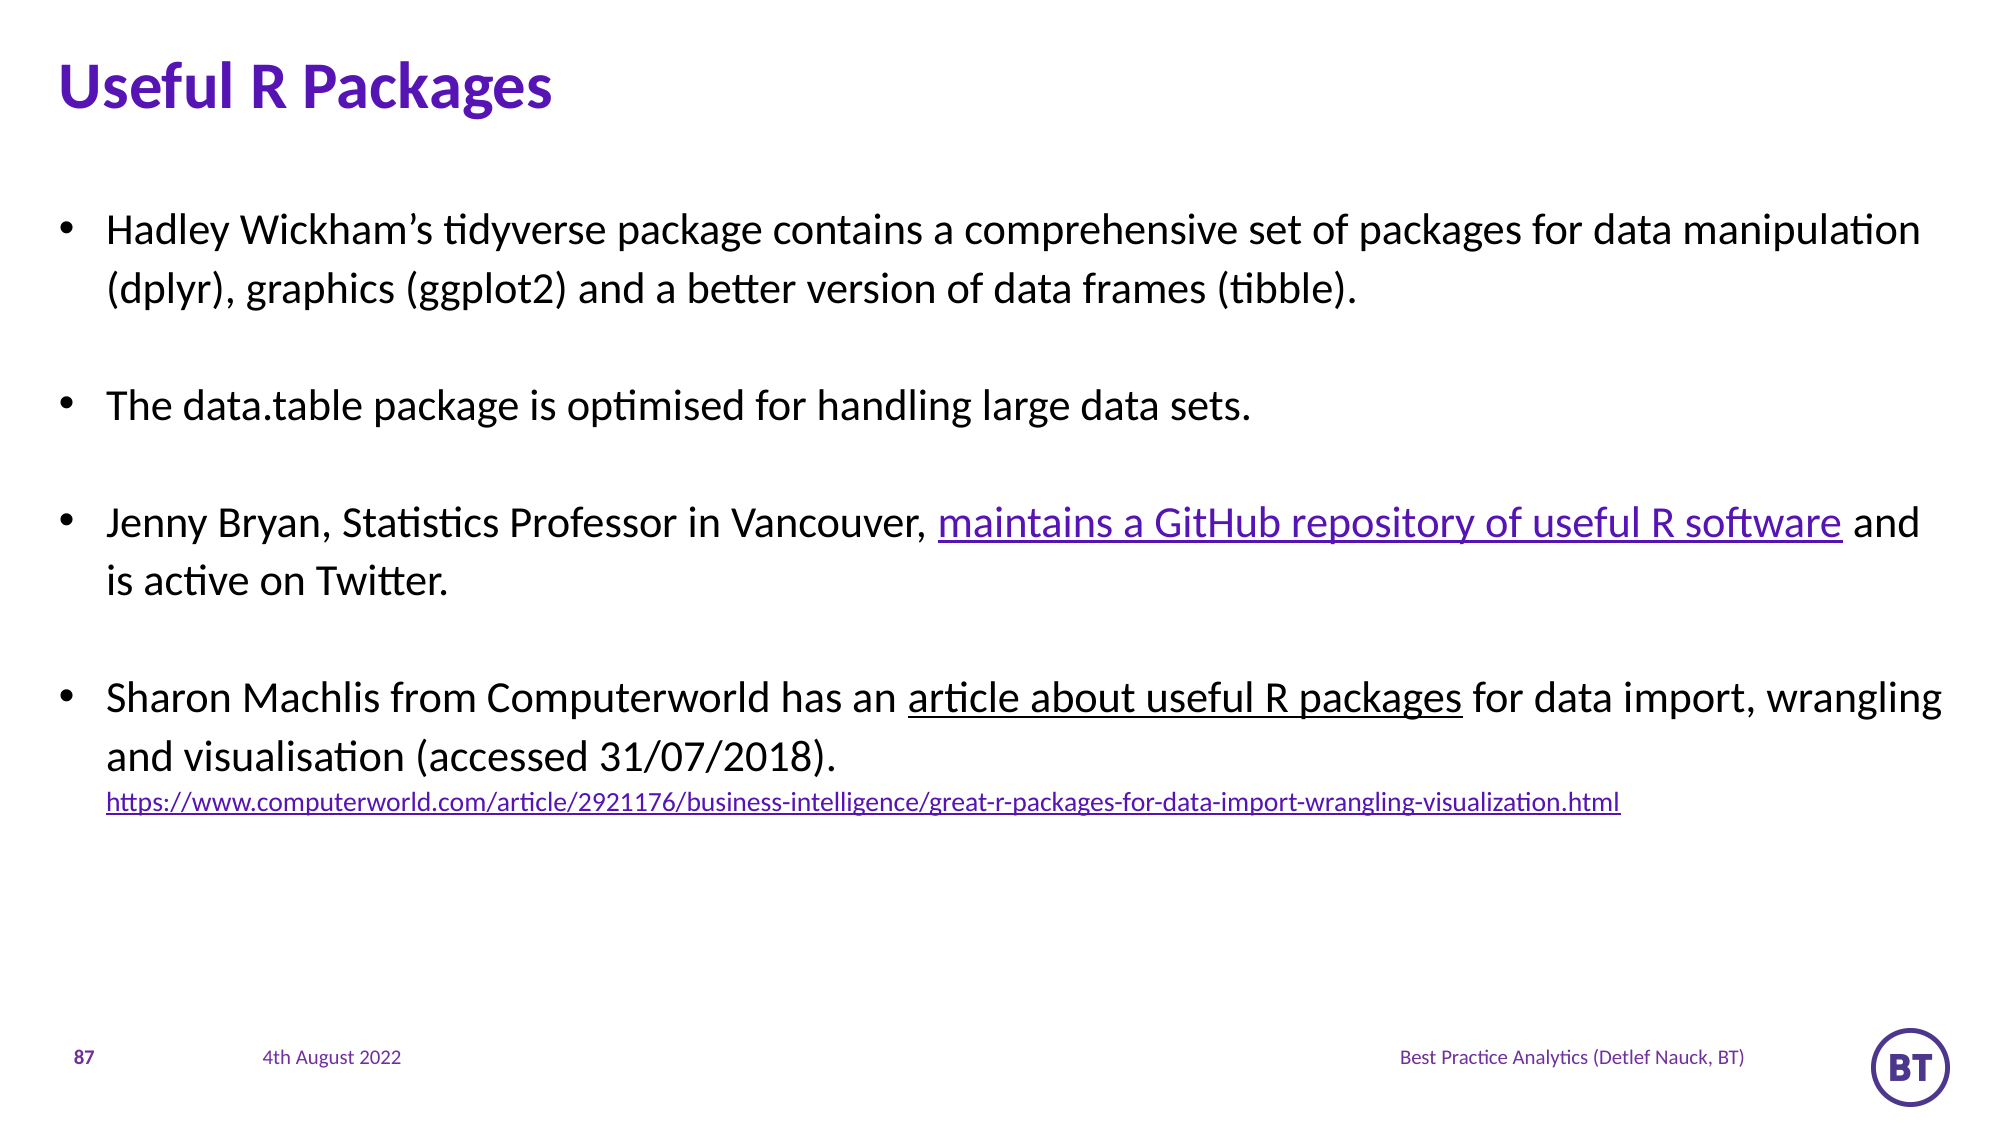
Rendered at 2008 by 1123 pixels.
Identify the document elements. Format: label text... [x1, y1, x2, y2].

slide_number 87 [59, 1036, 119, 1080]
list Hadley Wickham’s tidyverse package contains a comprehensive set of packages for data manipulation (dplyr), graphics (ggplot2) and a better version of data frames (tibble). The data.table package is optimised for handling large data sets. Jenny Bryan, Statistics Professor in Vancouver, maintains a GitHub repository of useful R software and is active on Twitter. Sharon Machlis from Computerworld has an article about useful R packages for data import, wrangling and visualisation (accessed 31/07/2018). https://www.computerworld.com/article/2921176/business-intelligence/great-r-packages-for-data-import-wrangling-visualization.html [59, 194, 1950, 999]
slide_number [247, 1036, 555, 1080]
picture [1871, 1028, 1950, 1107]
footer Best Practice Analytics (Detlef Nauck, BT) [602, 1036, 1760, 1080]
title Useful R Packages [59, 42, 1950, 173]
